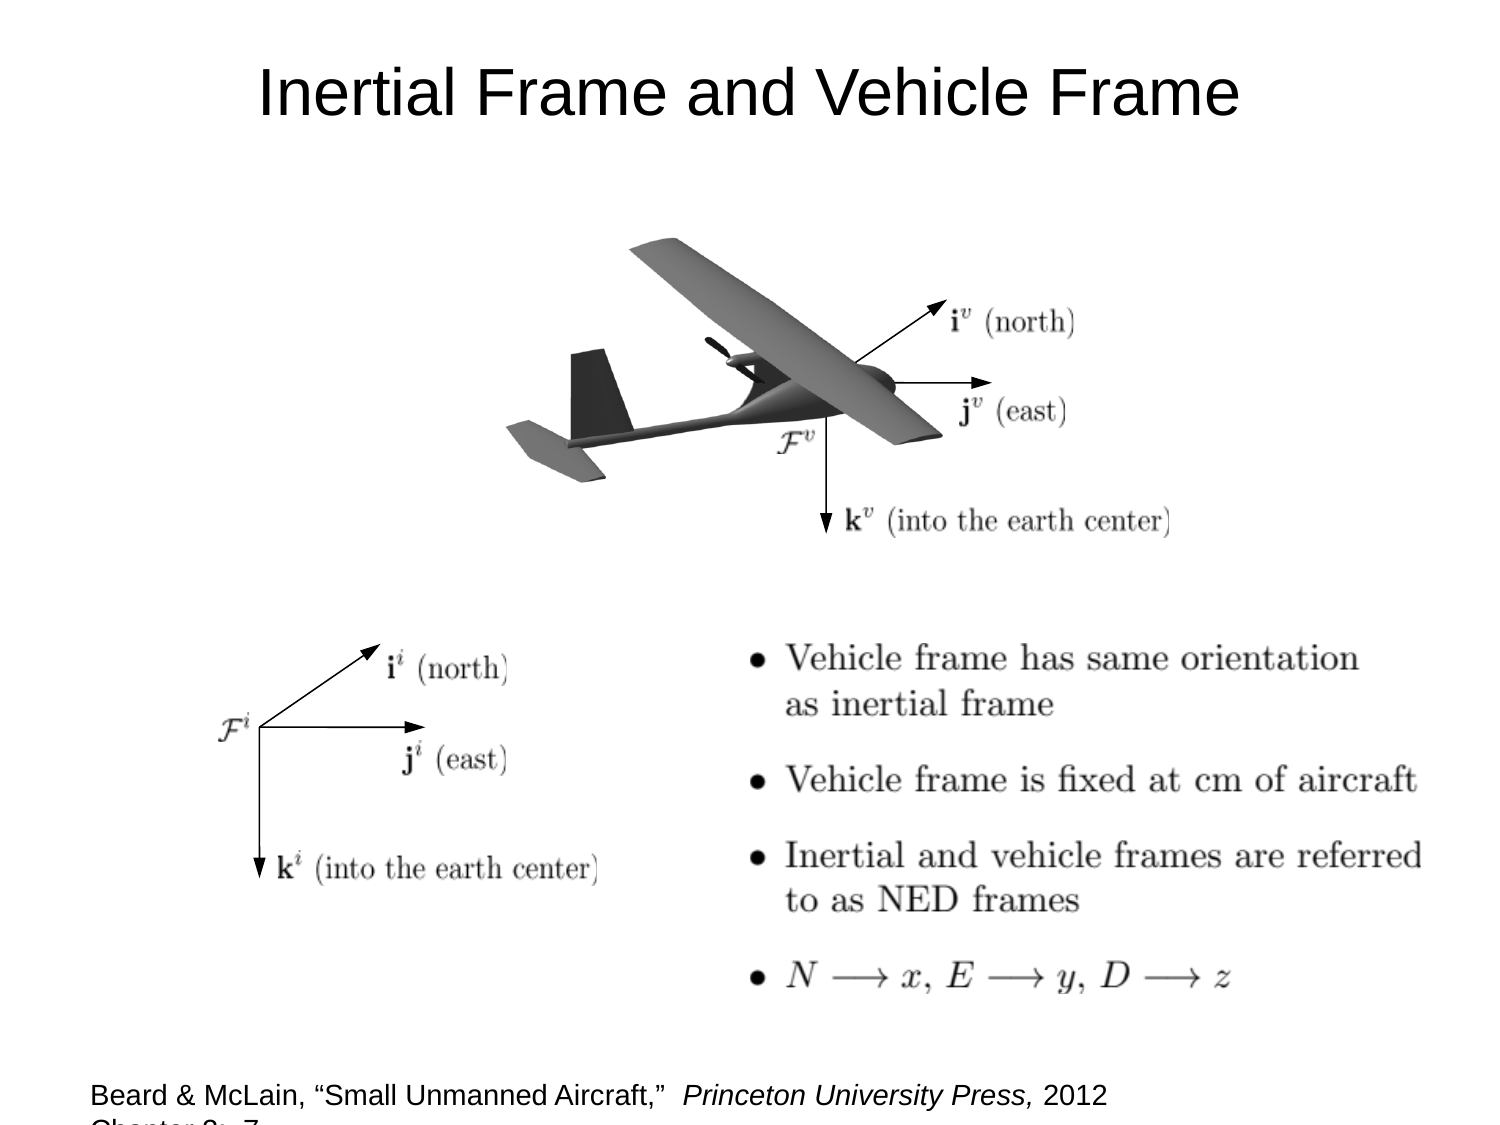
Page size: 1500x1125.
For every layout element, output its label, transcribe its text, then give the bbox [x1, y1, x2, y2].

picture [749, 643, 1421, 995]
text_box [217, 237, 1170, 886]
title Inertial Frame and Vehicle Frame [74, 29, 1426, 149]
